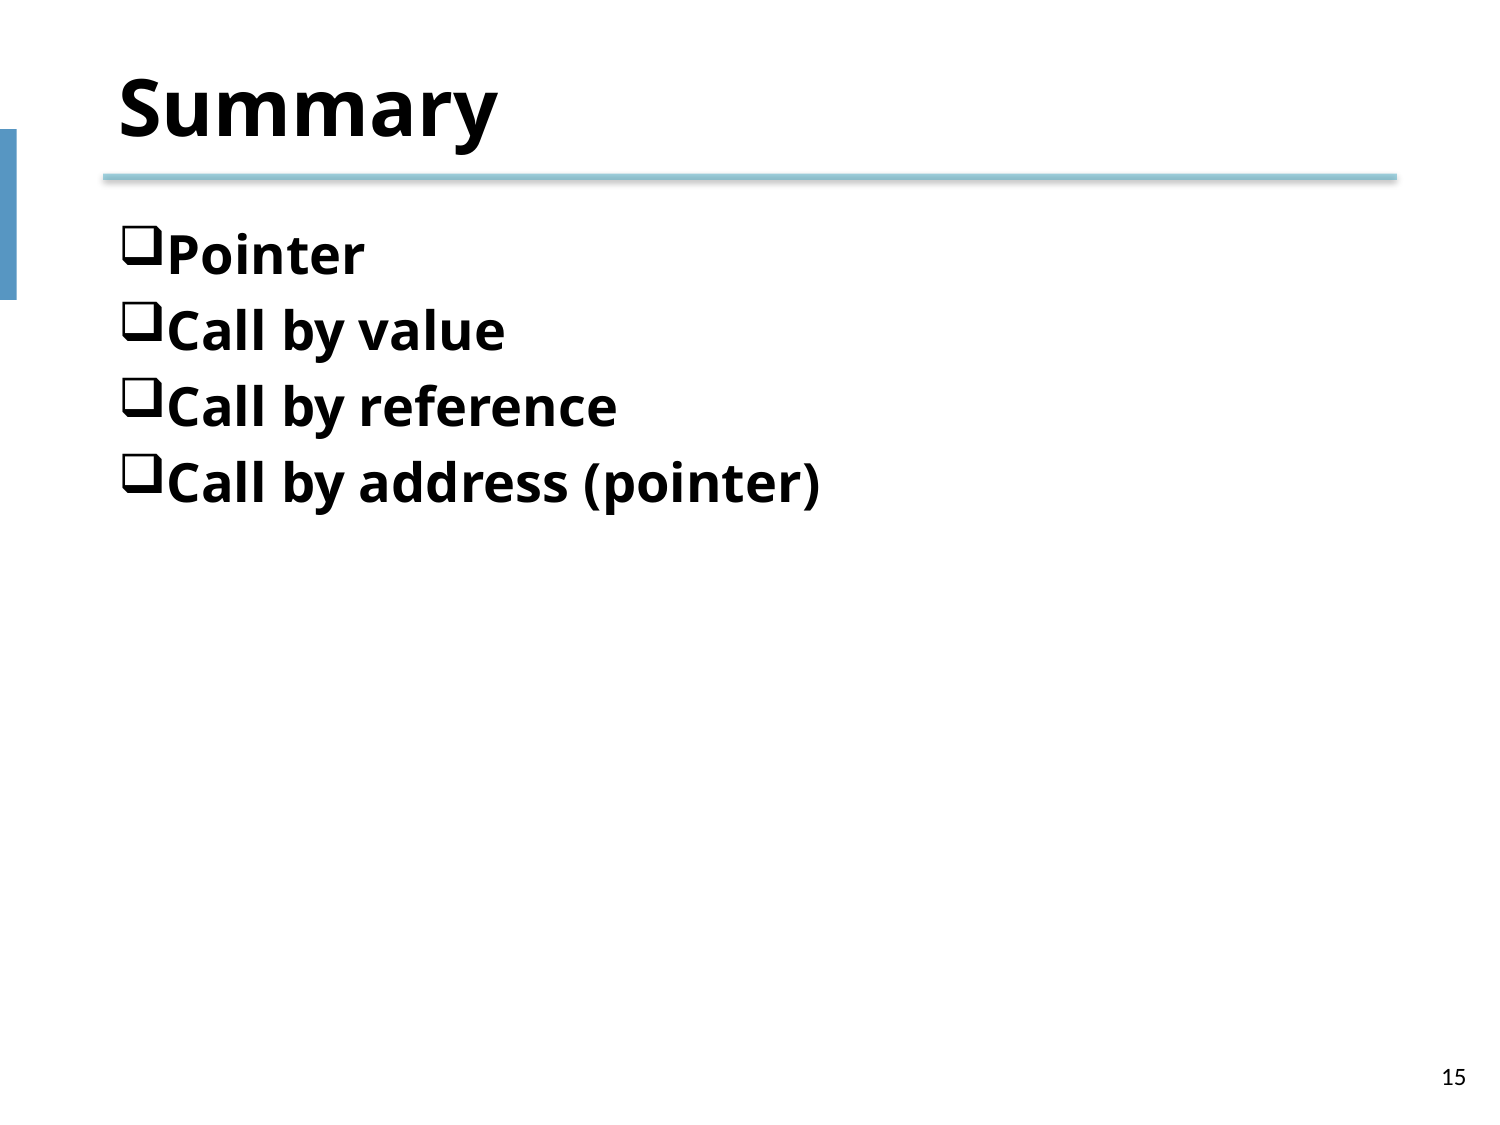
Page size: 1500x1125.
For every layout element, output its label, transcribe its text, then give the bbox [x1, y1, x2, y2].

slide_number 15 [1131, 1045, 1482, 1106]
title Summary [103, 25, 1397, 185]
list Pointer Call by value Call by reference Call by address (pointer) [103, 212, 1397, 977]
